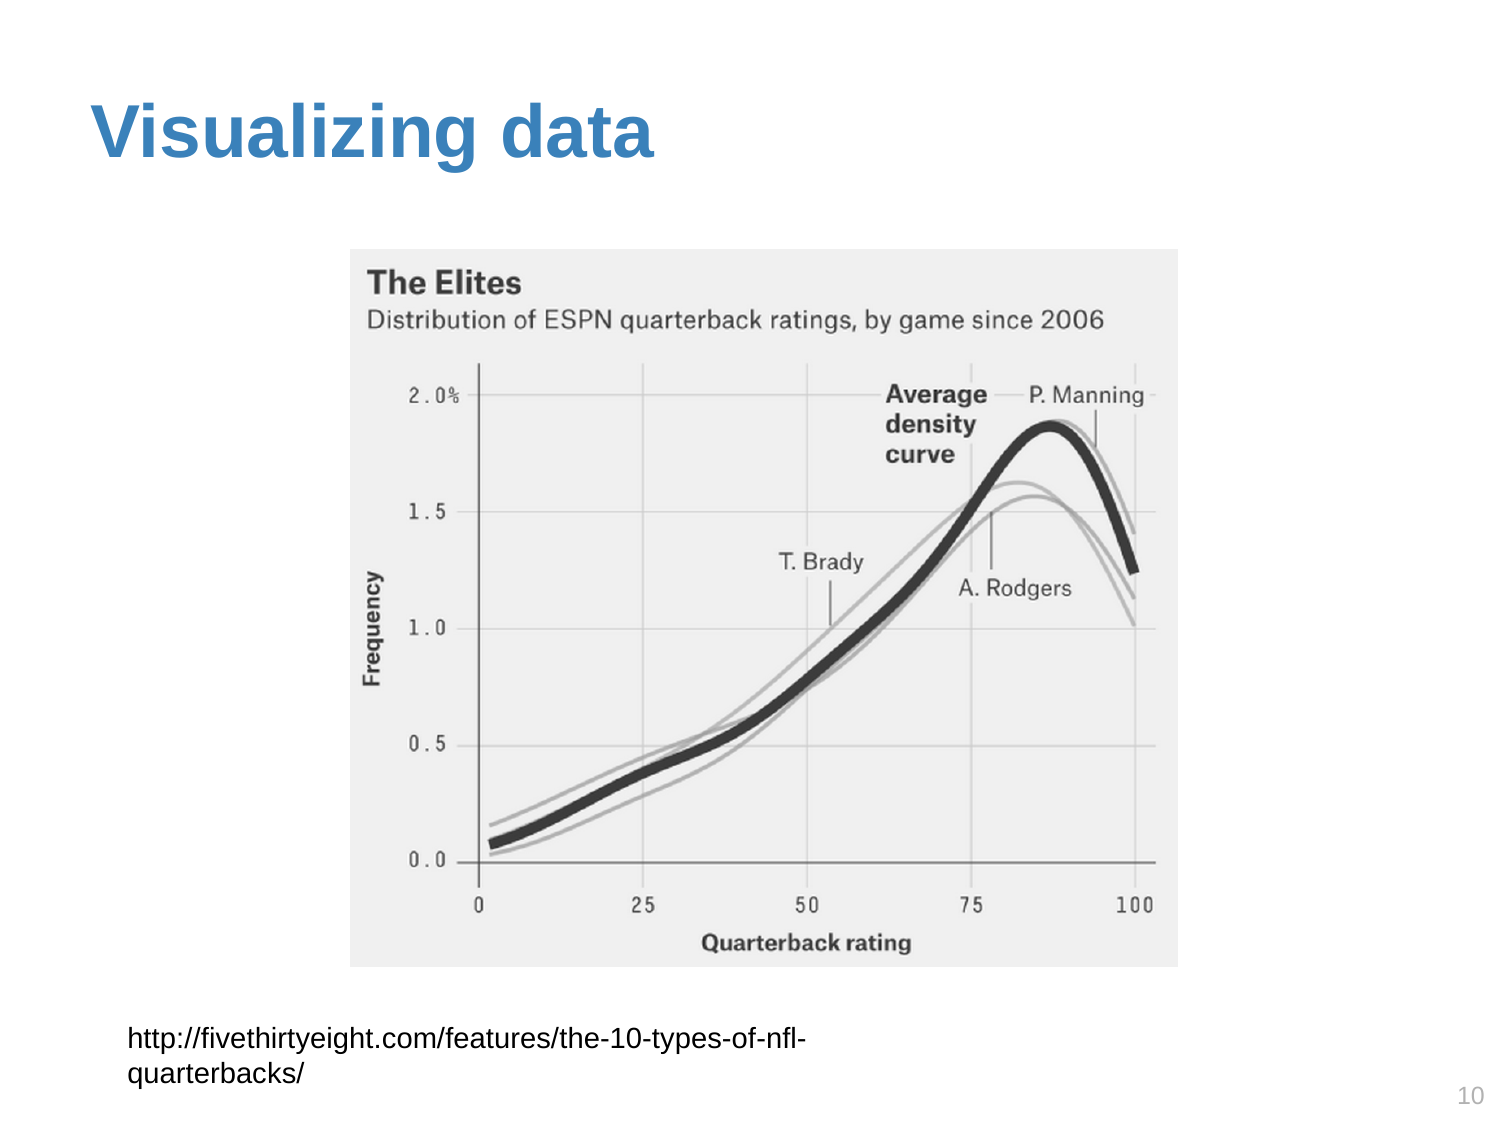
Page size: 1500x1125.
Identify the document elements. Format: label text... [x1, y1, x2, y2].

picture [349, 249, 1178, 967]
slide_number 9 [1149, 1065, 1500, 1125]
text_box http://fivethirtyeight.com/features/the-10-types-of-nfl-quarterbacks/ [112, 1012, 863, 1098]
title Visualizing data [75, 0, 1425, 188]
